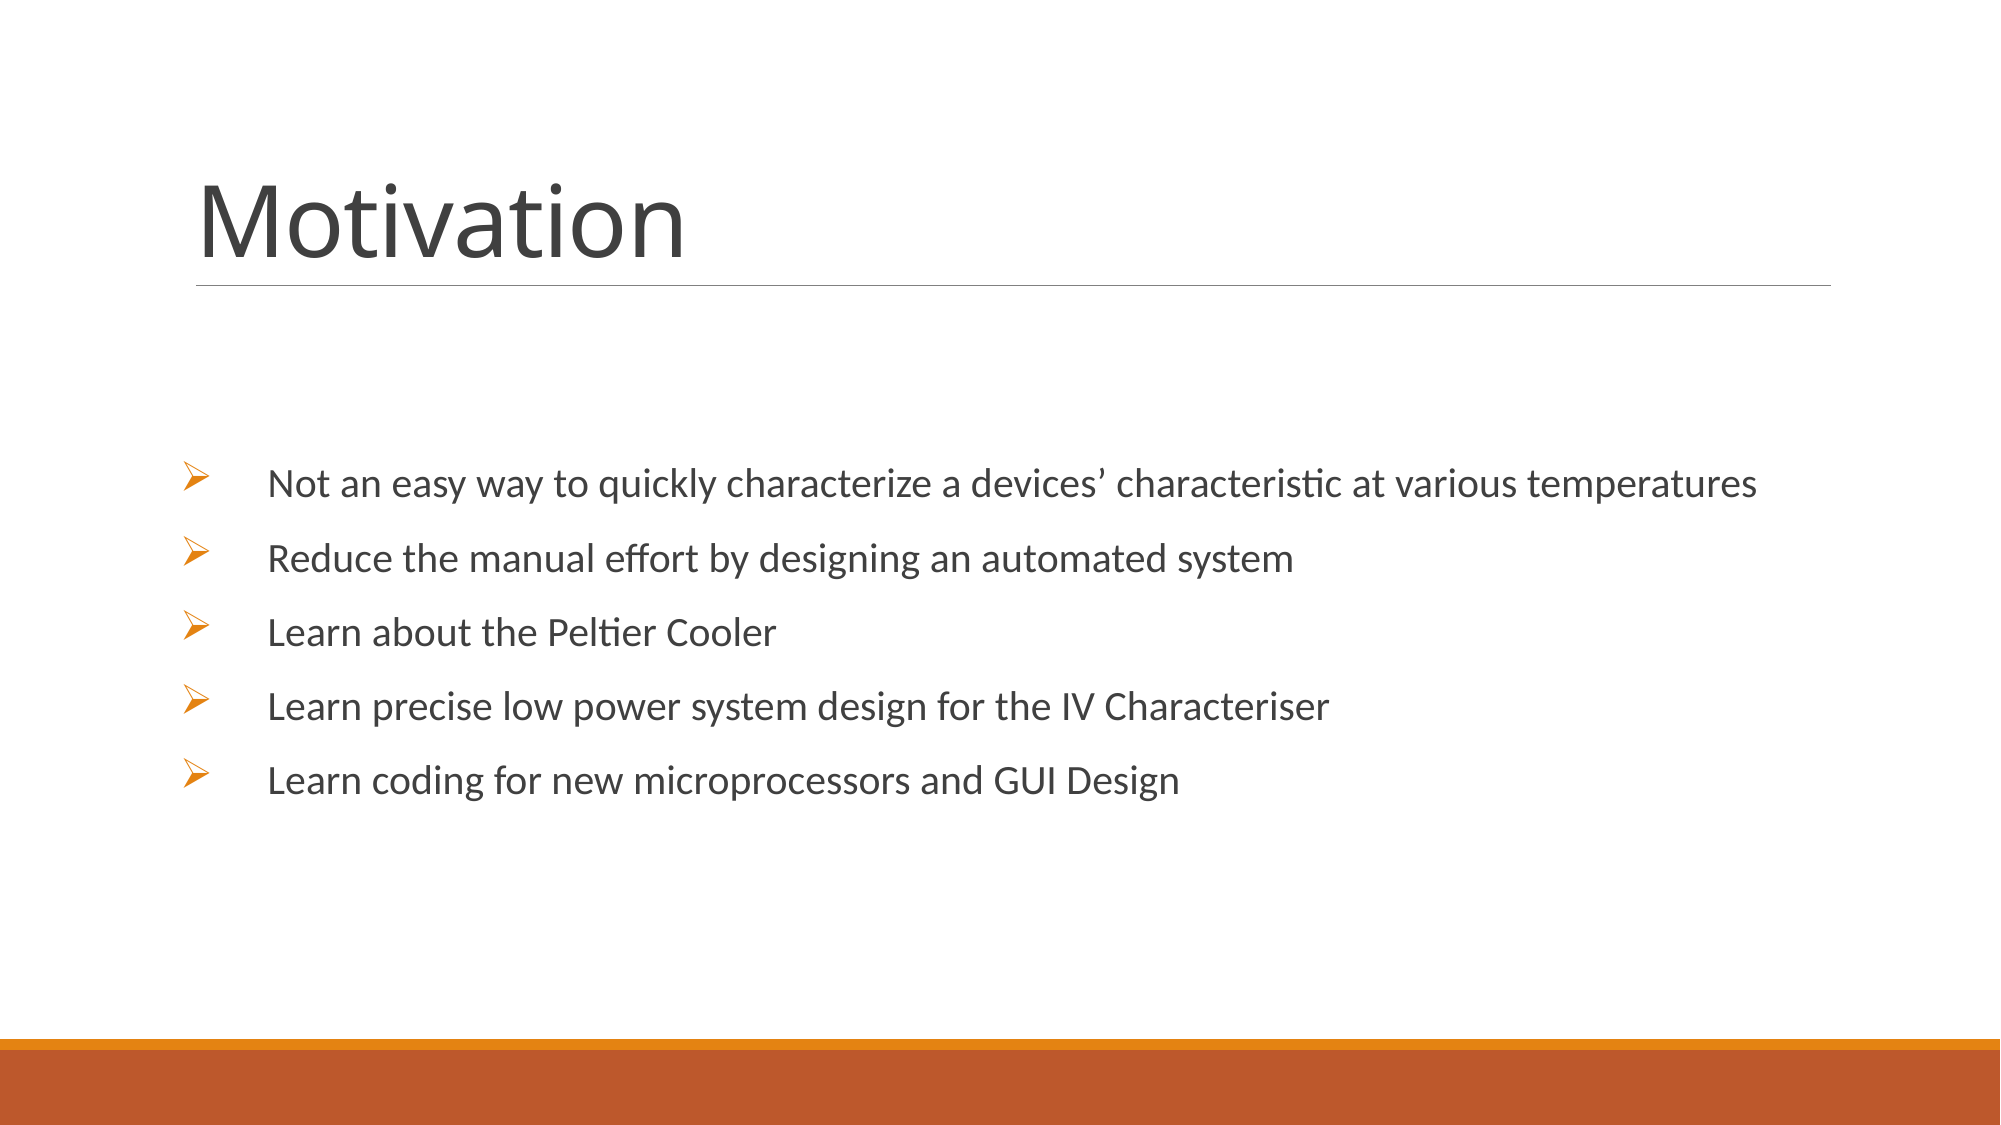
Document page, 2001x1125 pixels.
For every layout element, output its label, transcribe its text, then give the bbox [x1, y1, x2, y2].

title Motivation [180, 47, 1830, 285]
list Not an easy way to quickly characterize a devices’ characteristic at various temperatures Reduce the manual effort by designing an automated system Learn about the Peltier Cooler Learn precise low power system design for the IV Characteriser Learn coding for new microprocessors and GUI Design [180, 302, 1830, 963]
